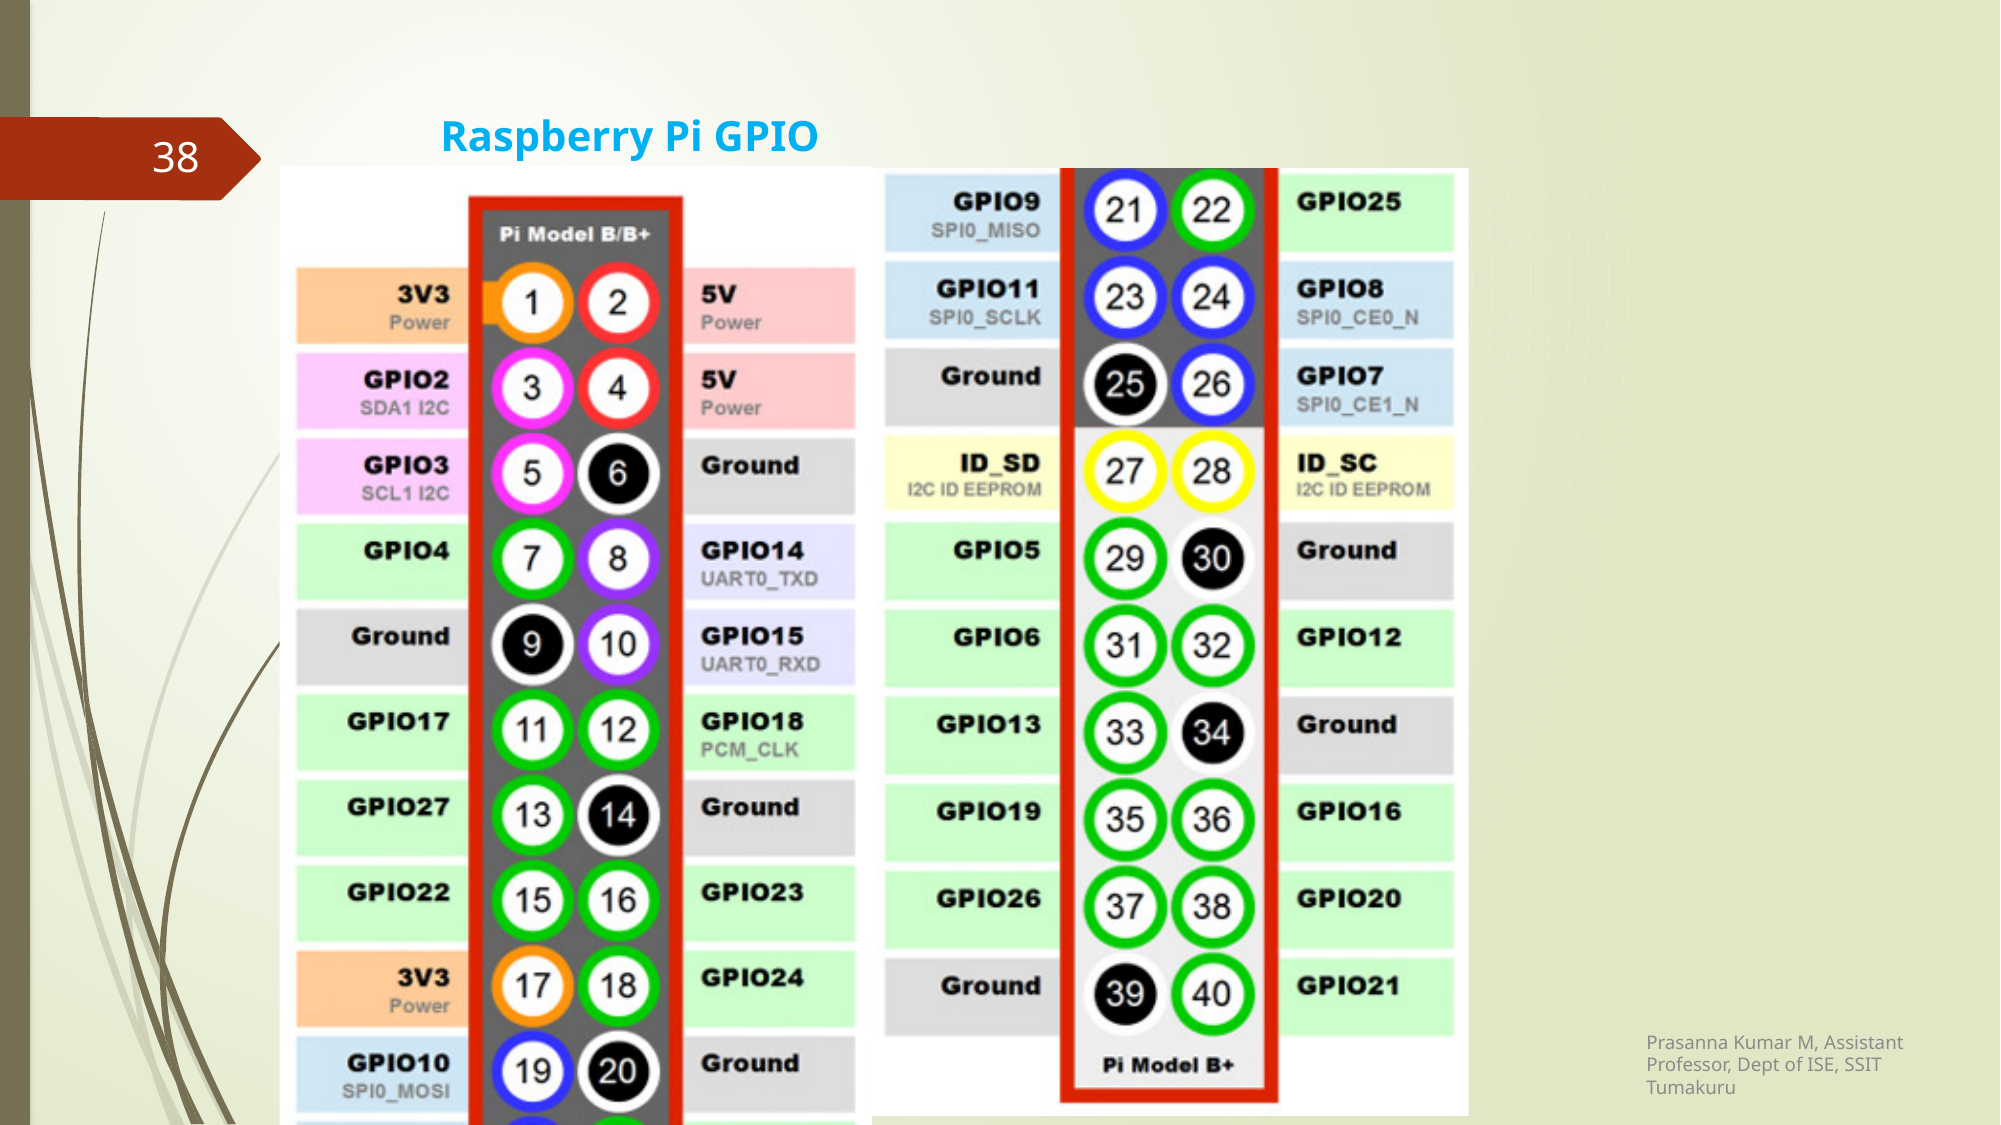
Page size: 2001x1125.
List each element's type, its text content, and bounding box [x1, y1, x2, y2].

picture [279, 166, 1469, 1125]
footer Prasanna Kumar M, Assistant Professor, Dept of ISE, SSIT Tumakuru [1631, 1022, 1948, 1106]
slide_number 38 [87, 129, 216, 190]
title Raspberry Pi GPIO [425, 102, 1949, 190]
